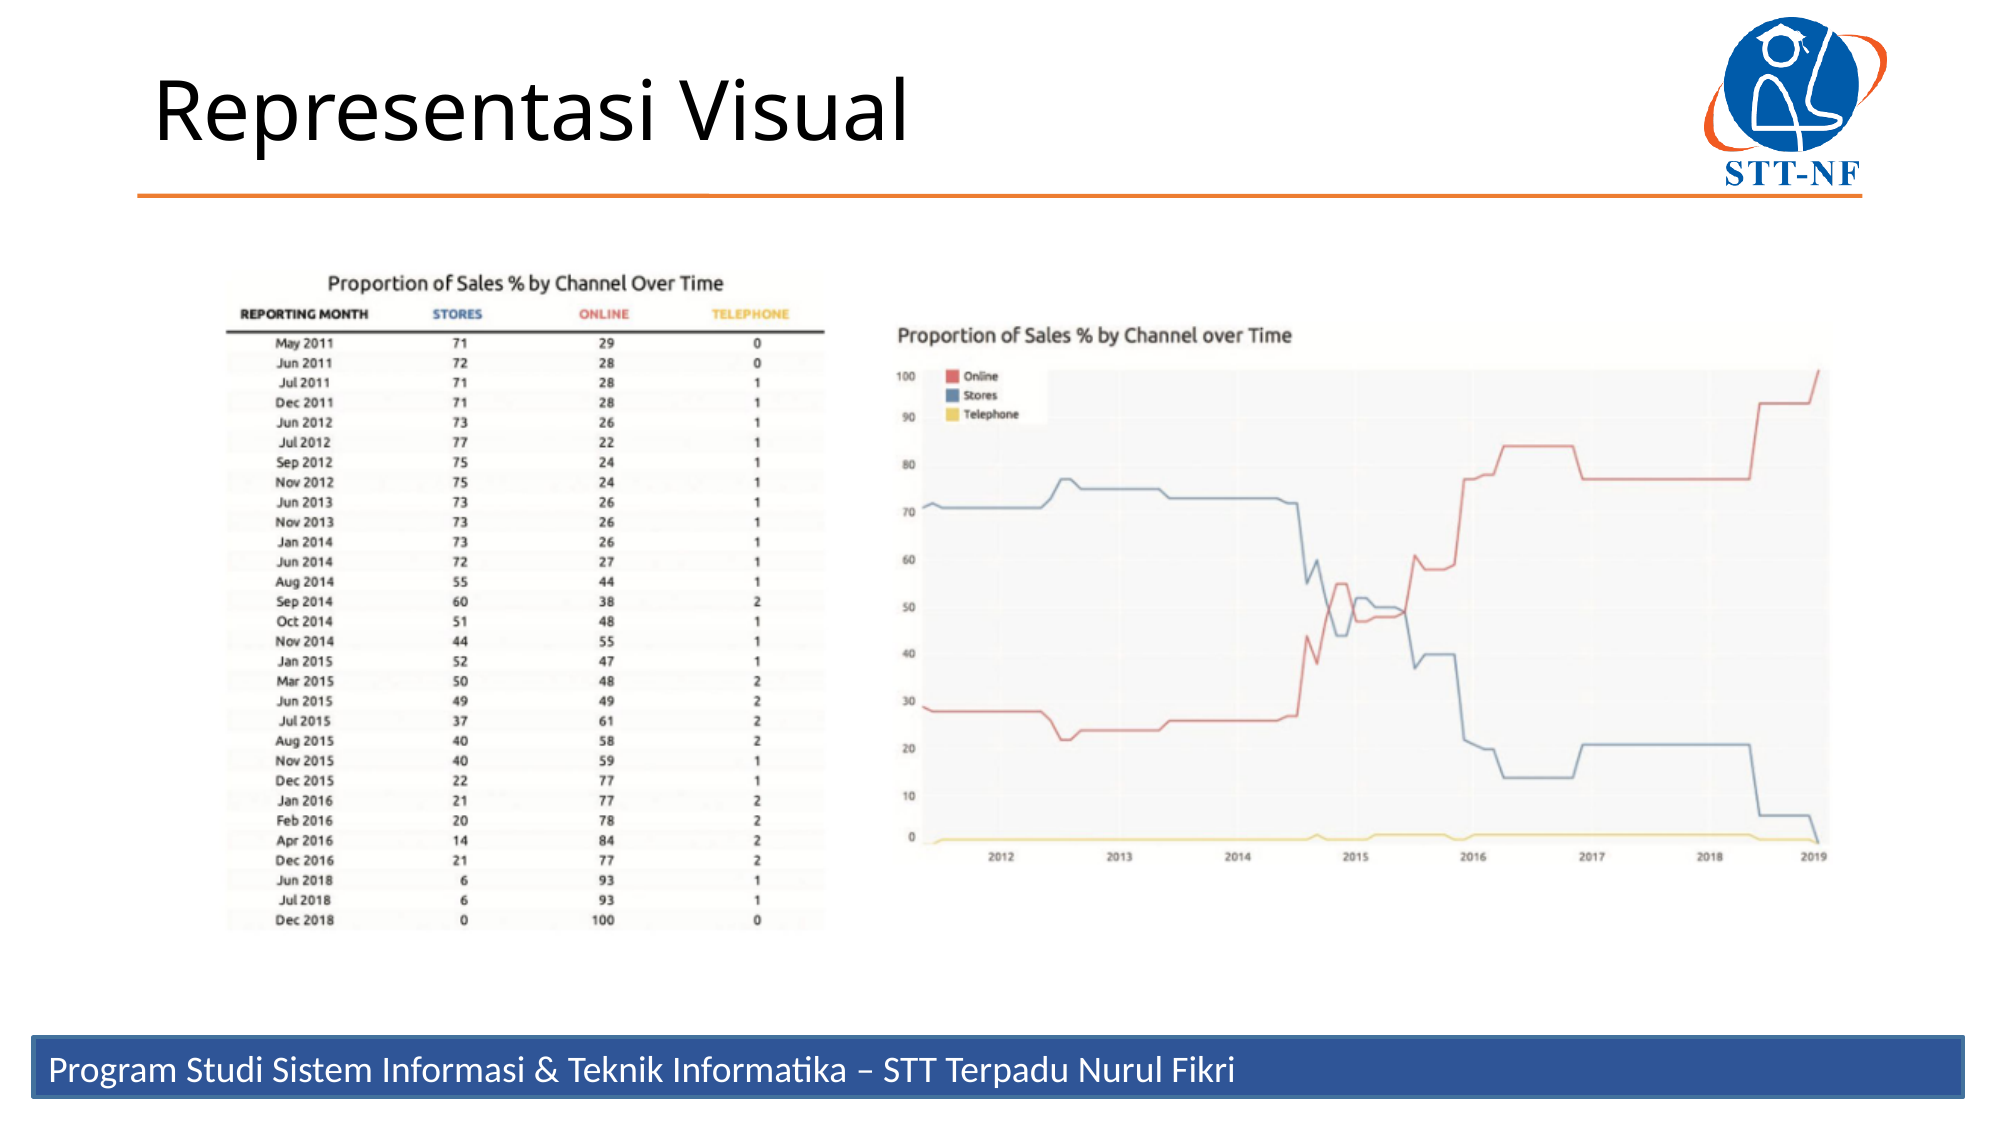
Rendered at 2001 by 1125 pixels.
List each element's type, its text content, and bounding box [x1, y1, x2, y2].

picture [161, 219, 1901, 965]
text_box Representasi Visual [137, 59, 1863, 167]
picture [1704, 17, 1887, 196]
